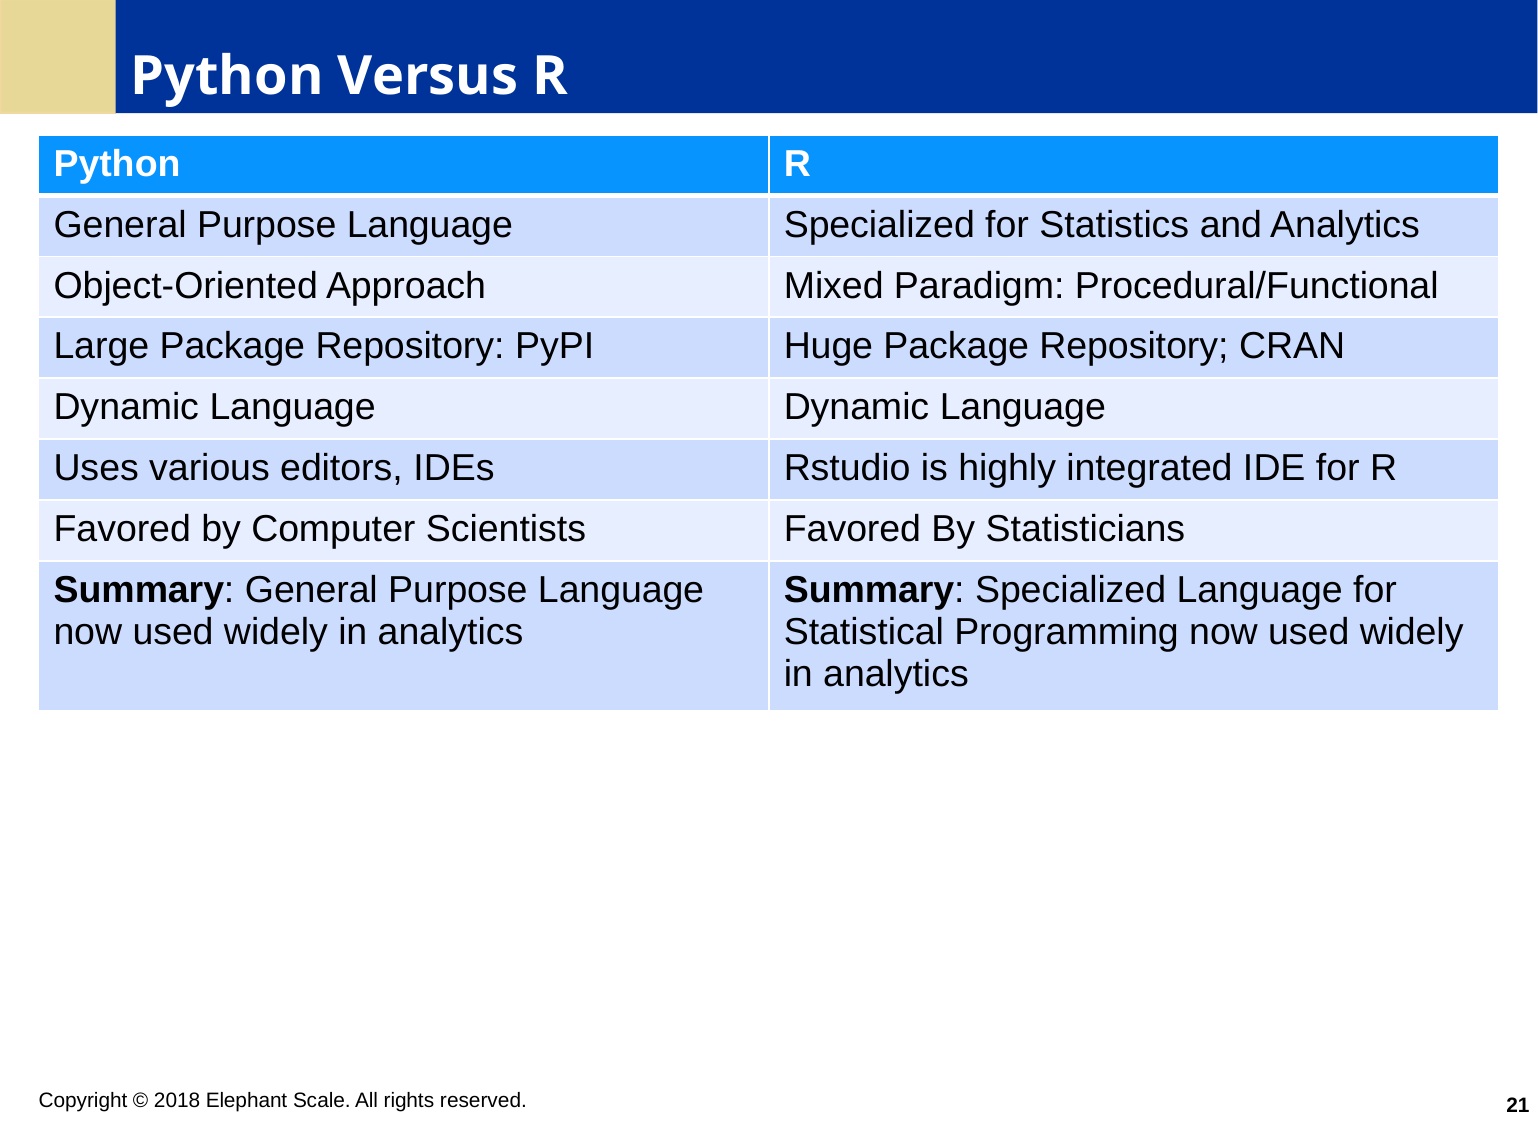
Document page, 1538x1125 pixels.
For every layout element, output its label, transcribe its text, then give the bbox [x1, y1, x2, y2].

table_cell Dynamic Language [39, 379, 768, 438]
table_cell Huge Package Repository; CRAN [770, 318, 1498, 377]
picture [0, 0, 115, 114]
table_cell Large Package Repository: PyPI [39, 318, 768, 377]
table_cell Uses various editors, IDEs [39, 440, 768, 499]
table_cell Specialized for Statistics and Analytics [770, 198, 1498, 256]
slide_number 21 [1439, 1079, 1530, 1117]
table_cell Object-Oriented Approach [39, 257, 768, 316]
table_header Python [39, 136, 768, 193]
table_cell Favored By Statisticians [770, 501, 1498, 560]
title Python Versus R [115, 0, 1538, 114]
table_cell Dynamic Language [770, 379, 1498, 438]
table_header R [770, 136, 1498, 193]
footer Copyright © 2018 Elephant Scale. All rights reserved. [38, 1088, 932, 1112]
table_cell Summary: General Purpose Language now used widely in analytics [39, 562, 768, 710]
table_cell Rstudio is highly integrated IDE for R [770, 440, 1498, 499]
table_cell Favored by Computer Scientists [39, 501, 768, 560]
table_cell General Purpose Language [39, 198, 768, 256]
table_cell Summary: Specialized Language for Statistical Programming now used widely in analytics [770, 562, 1498, 710]
table_cell Mixed Paradigm: Procedural/Functional [770, 257, 1498, 316]
